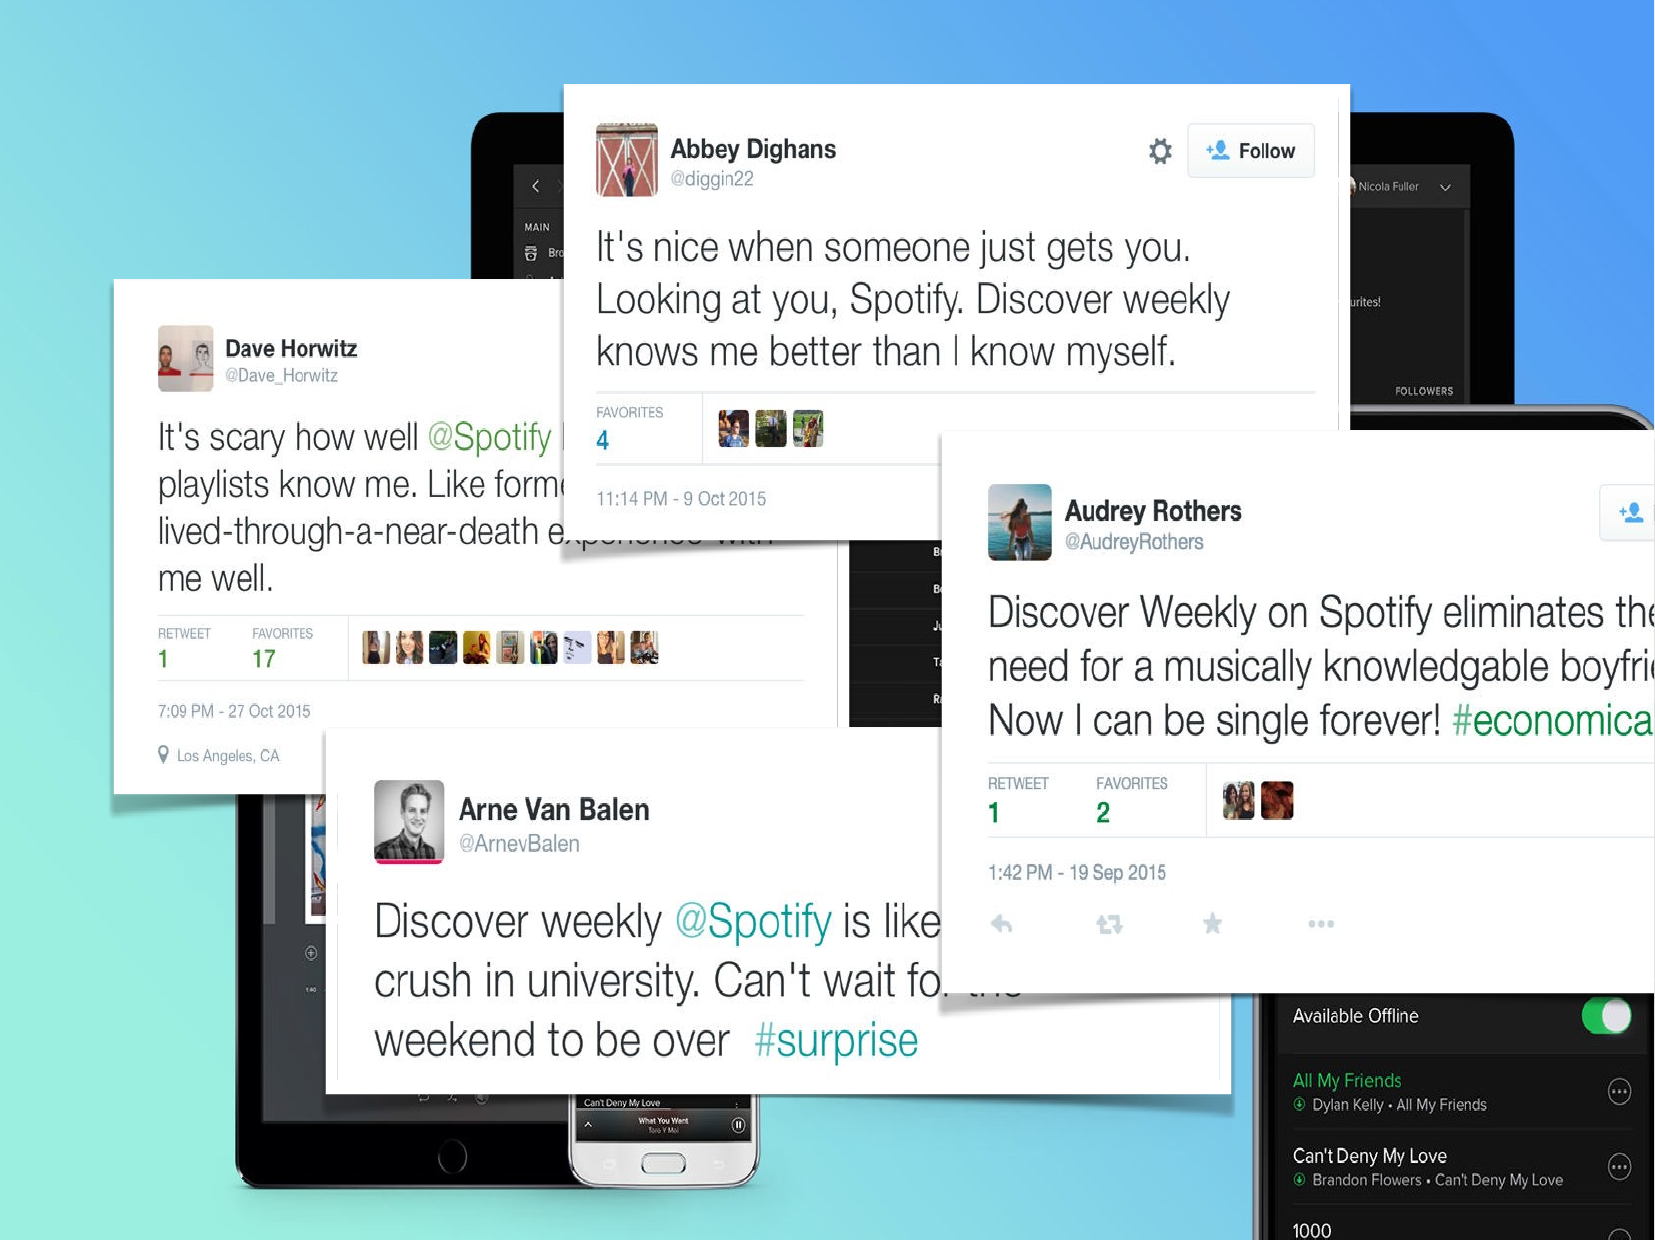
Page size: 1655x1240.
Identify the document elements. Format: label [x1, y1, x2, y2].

text_box [320, 727, 1236, 1122]
text_box [108, 279, 854, 822]
text_box [936, 430, 1655, 1021]
text_box [558, 84, 1355, 568]
text_box [0, 0, 1655, 1240]
